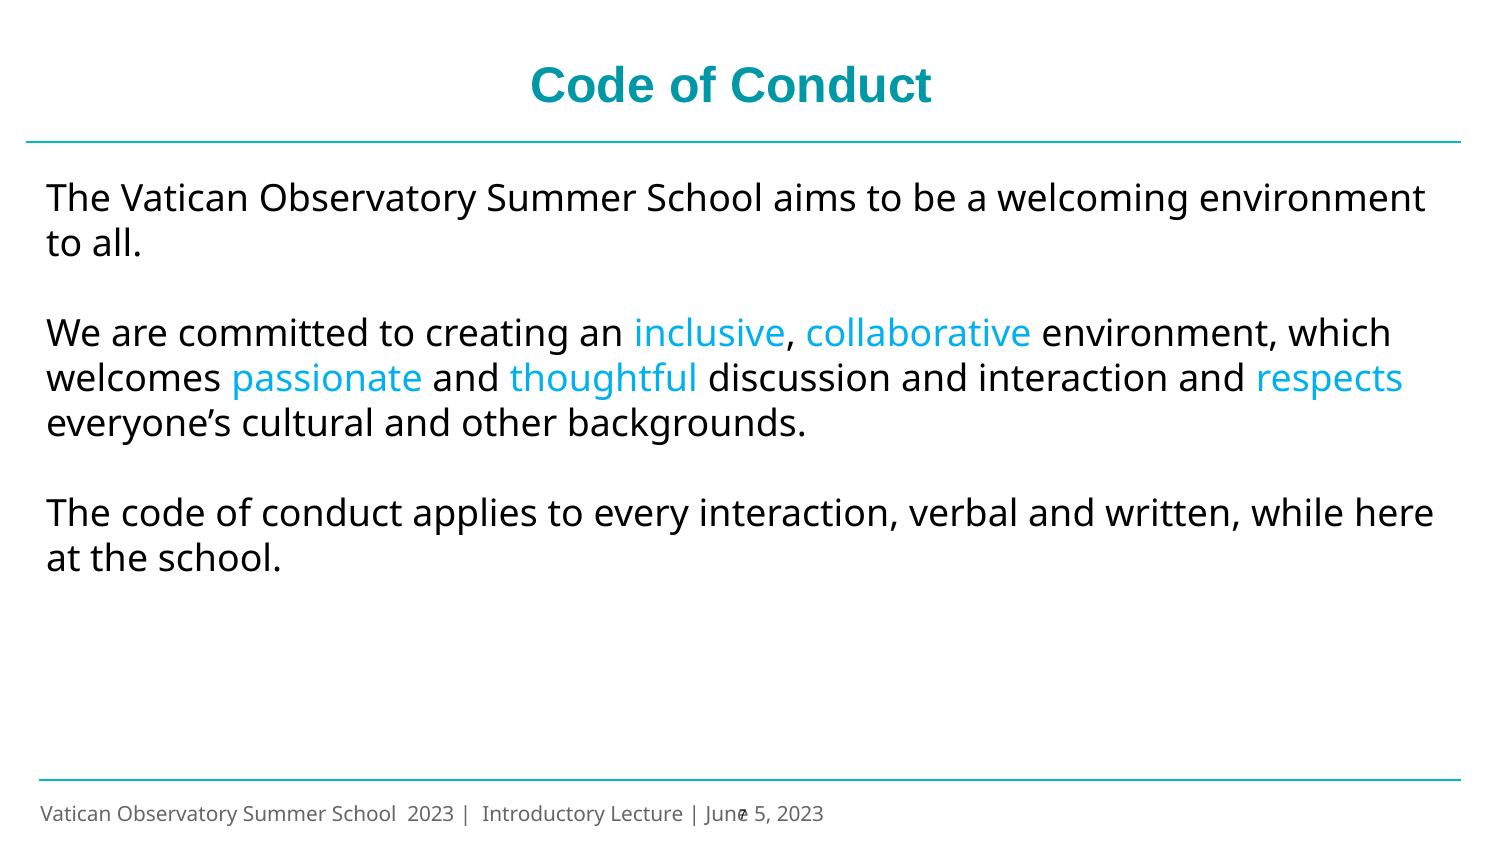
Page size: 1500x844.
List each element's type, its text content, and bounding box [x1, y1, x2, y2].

text_box The Vatican Observatory Summer School aims to be a welcoming environment to all. We are committed to creating an inclusive, collaborative environment, which welcomes passionate and thoughtful discussion and interaction and respects everyone’s cultural and other backgrounds. The code of conduct applies to every interaction, verbal and written, while here at the school. [31, 167, 1488, 767]
text_box Code of Conduct [524, 0, 1005, 145]
slide_number 7 [734, 800, 765, 833]
